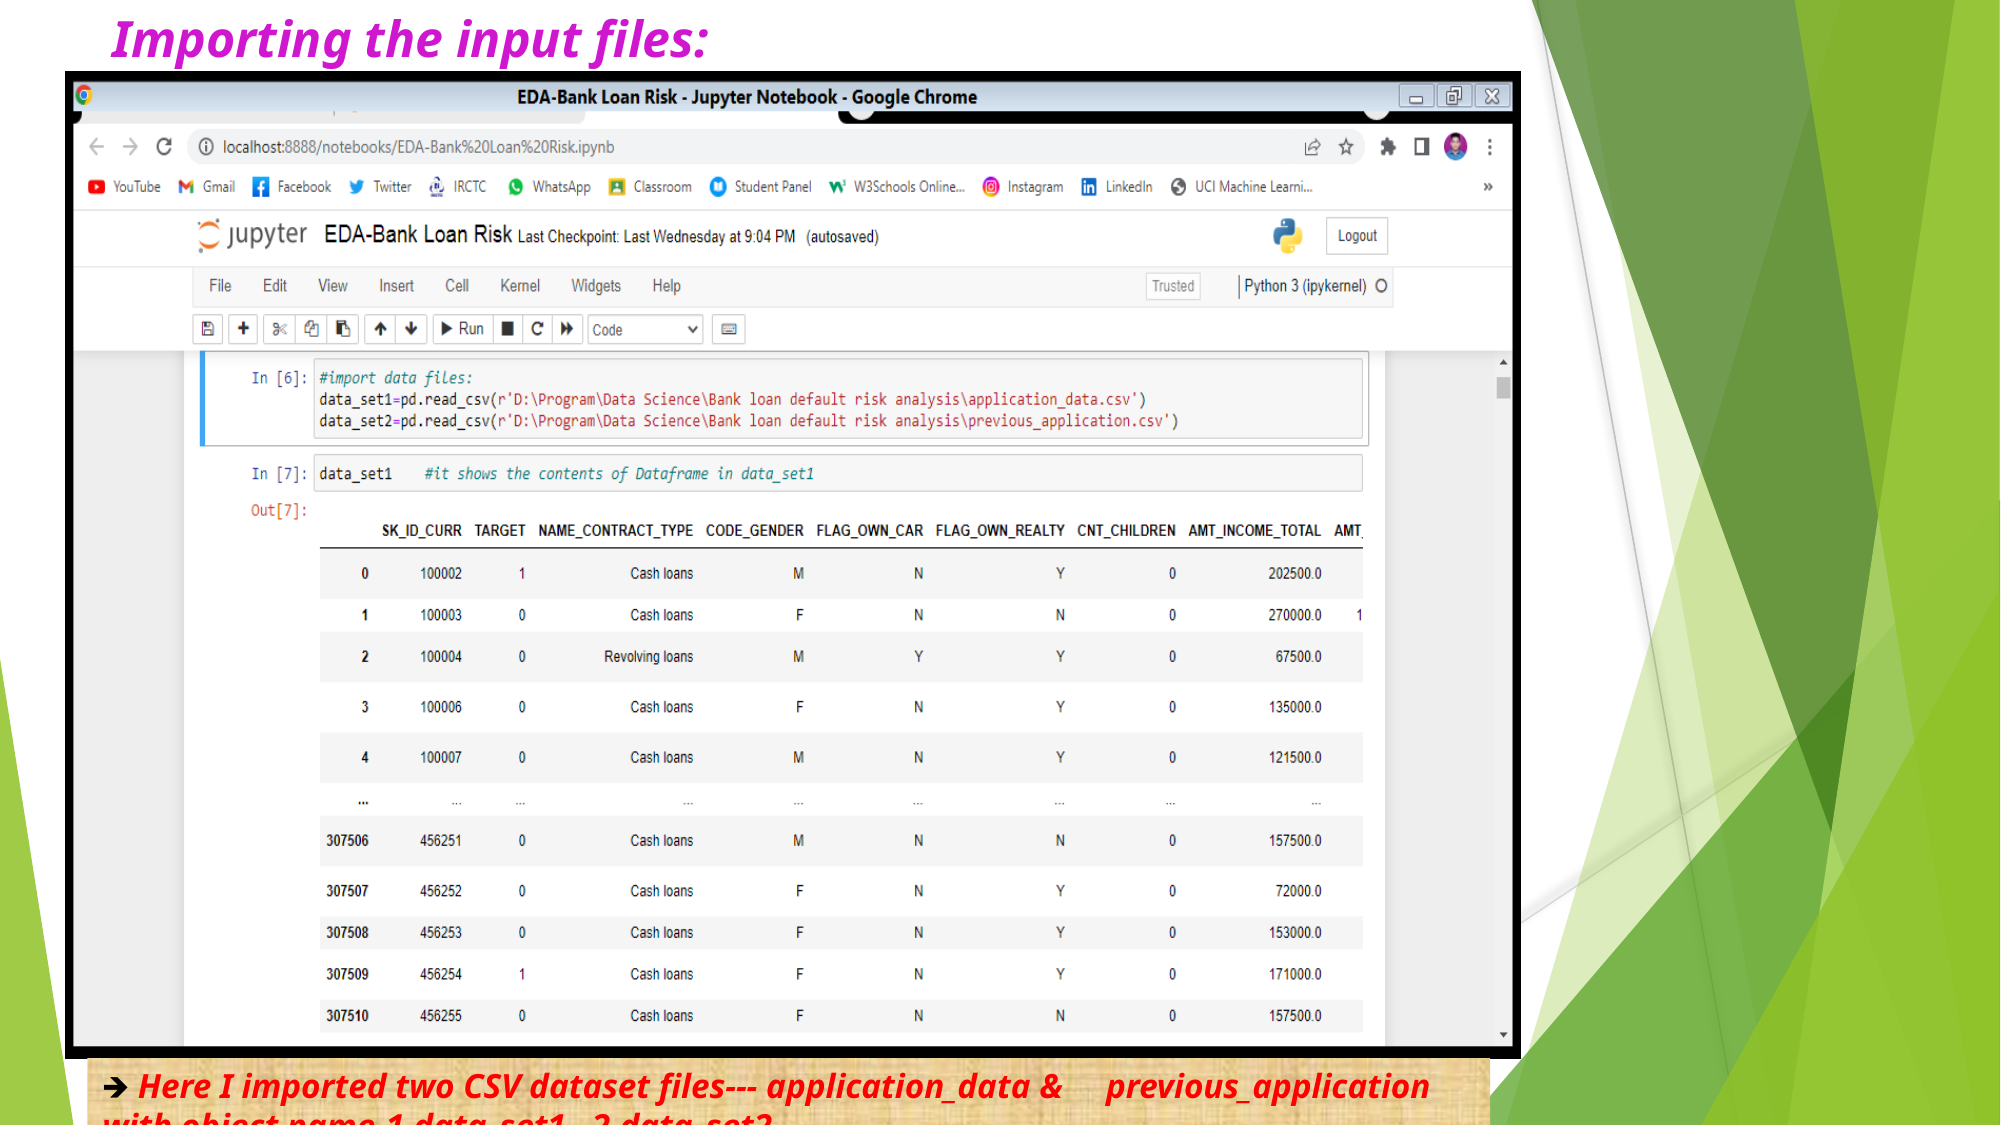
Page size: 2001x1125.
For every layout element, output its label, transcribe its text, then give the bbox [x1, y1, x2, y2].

text_box Importing the input files: [87, 0, 844, 70]
picture [65, 71, 1521, 1059]
text_box 🡺 Here I imported two CSV dataset files--- application_data & previous_application with object name-1.data_set1 2.data_set2 [87, 1068, 1491, 1125]
